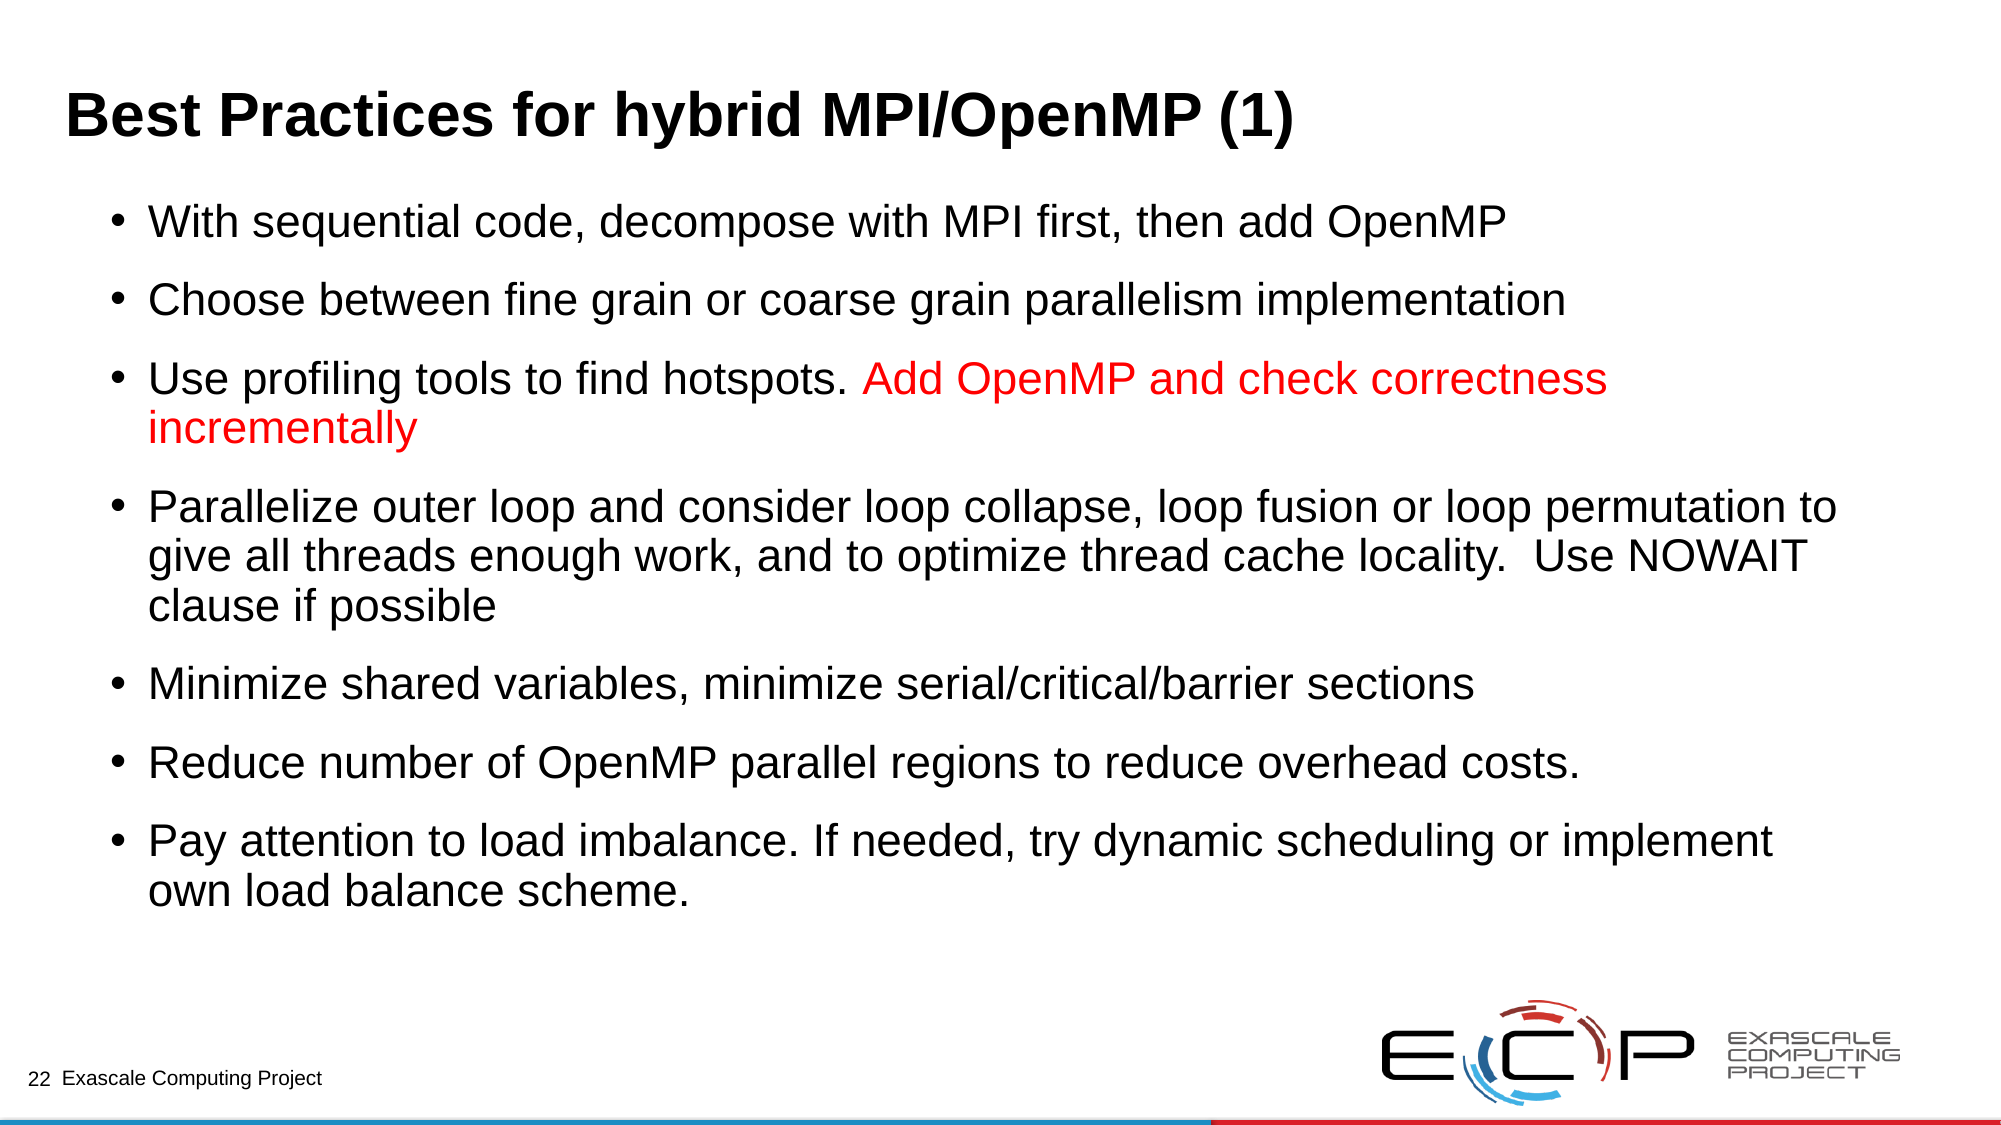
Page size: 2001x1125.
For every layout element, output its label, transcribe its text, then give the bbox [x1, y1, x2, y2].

picture [1382, 1000, 1900, 1106]
list With sequential code, decompose with MPI first, then add OpenMP Choose between fine grain or coarse grain parallelism implementation Use profiling tools to find hotspots. Add OpenMP and check correctness incrementally Parallelize outer loop and consider loop collapse, loop fusion or loop permutation to give all threads enough work, and to optimize thread cache locality. Use NOWAIT clause if possible Minimize shared variables, minimize serial/critical/barrier sections Reduce number of OpenMP parallel regions to reduce overhead costs. Pay attention to load imbalance. If needed, try dynamic scheduling or implement own load balance scheme. [94, 189, 1873, 986]
title Best Practices for hybrid MPI/OpenMP (1) [50, 78, 1917, 159]
